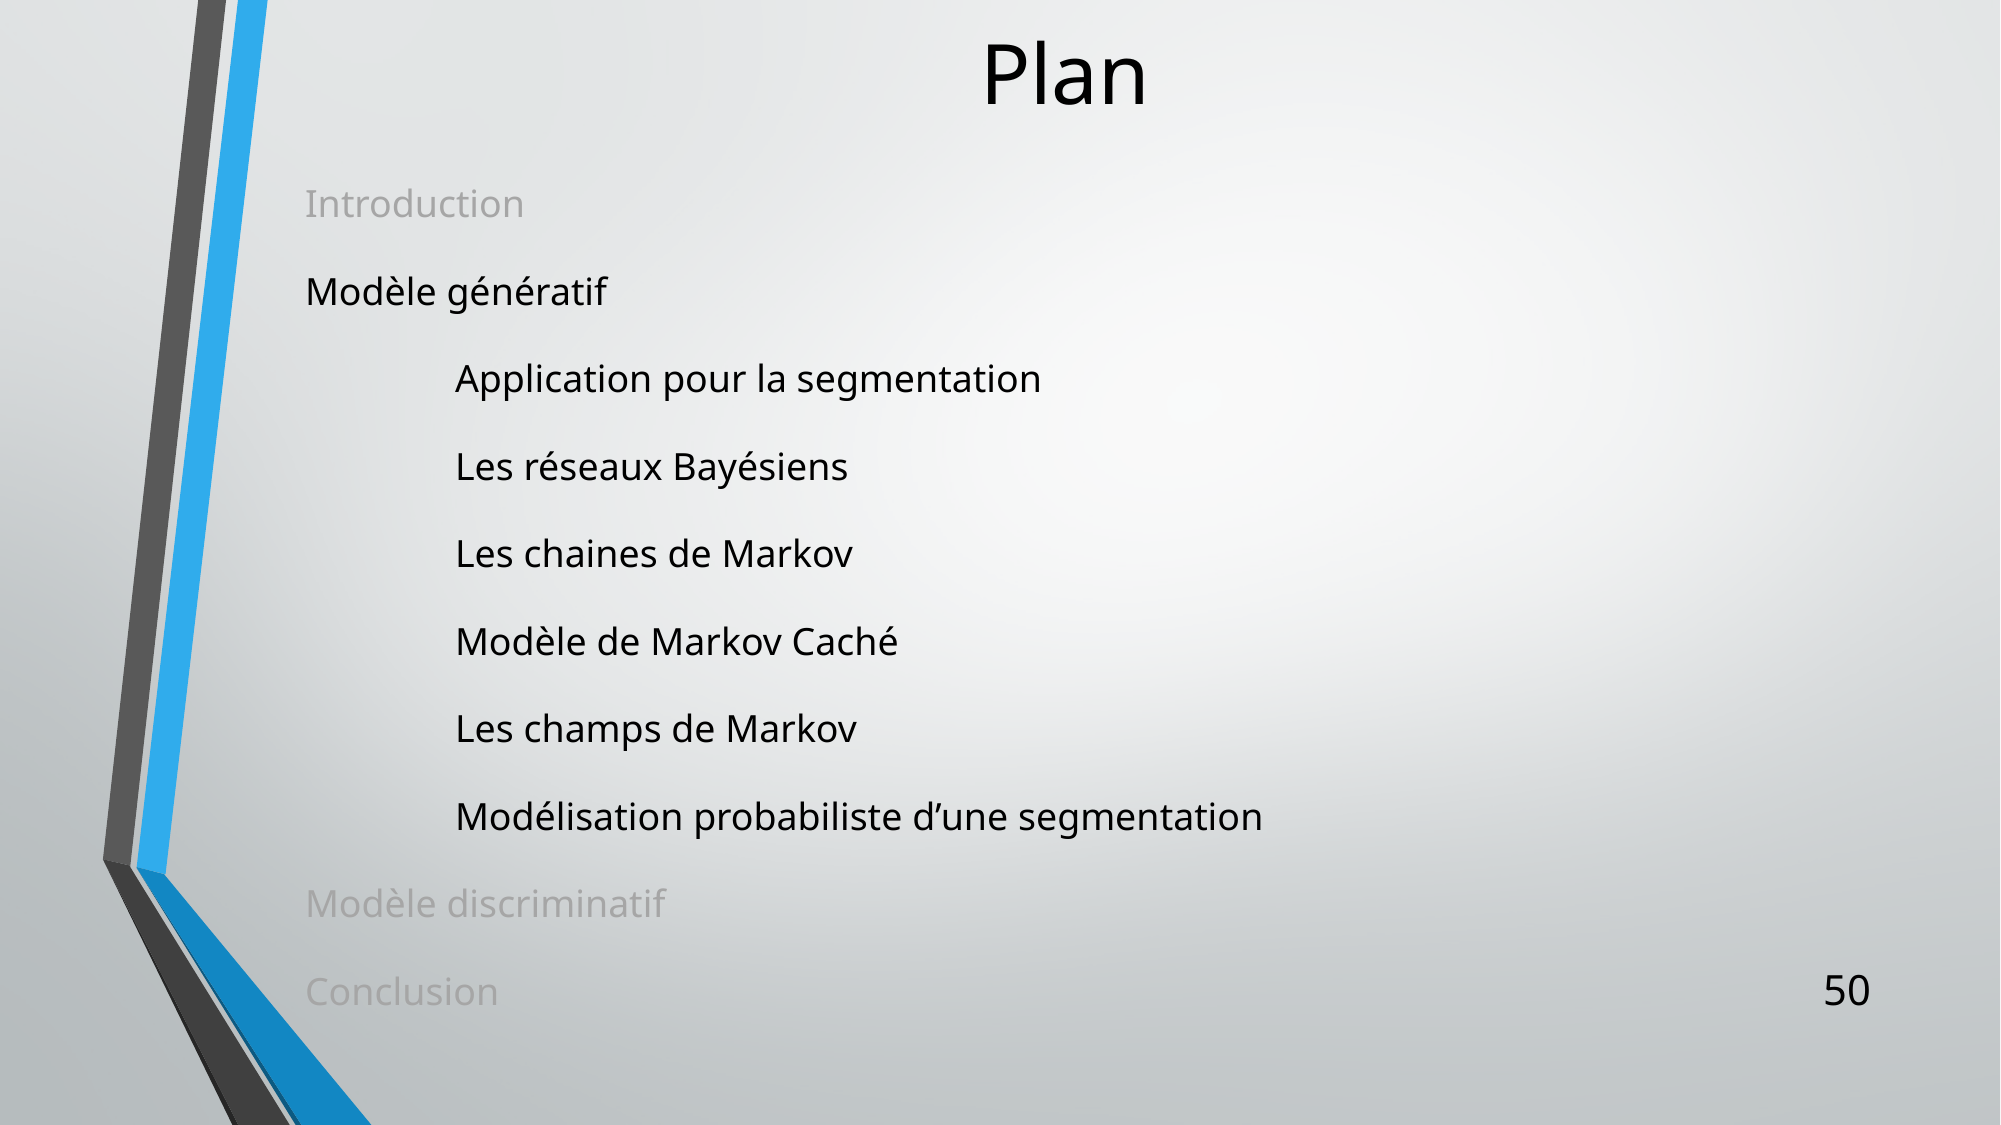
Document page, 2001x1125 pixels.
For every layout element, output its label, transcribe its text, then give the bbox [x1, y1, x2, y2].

list Introduction Modèle génératif Application pour la segmentation Les réseaux Bayésiens Les chaines de Markov Modèle de Markov Caché Les champs de Markov Modélisation probabiliste d’une segmentation Modèle discriminatif Conclusion [290, 113, 1934, 1058]
slide_number 50 [1796, 962, 1887, 1023]
title Plan [243, 0, 1887, 144]
